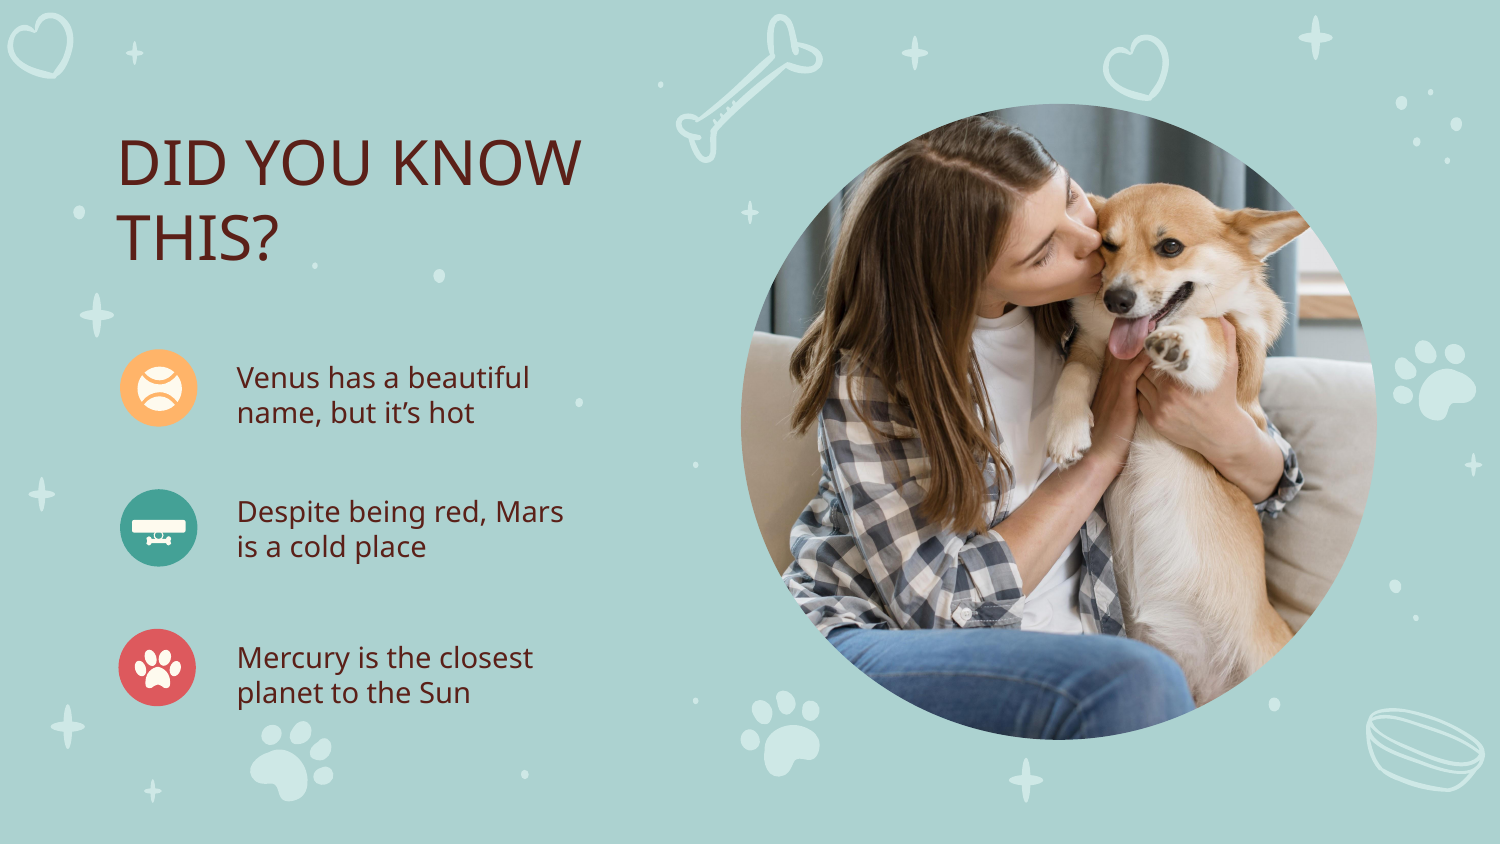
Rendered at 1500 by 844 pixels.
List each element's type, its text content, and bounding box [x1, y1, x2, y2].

subtitle Despite being red, Mars is a cold place [221, 484, 597, 572]
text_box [118, 628, 197, 707]
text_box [116, 488, 198, 567]
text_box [116, 348, 198, 427]
subtitle Mercury is the closest planet to the Sun [221, 624, 597, 711]
picture [740, 103, 1378, 741]
subtitle Venus has a beautiful name, but it’s hot [221, 344, 597, 432]
title DID YOU KNOW THIS? [101, 88, 599, 308]
